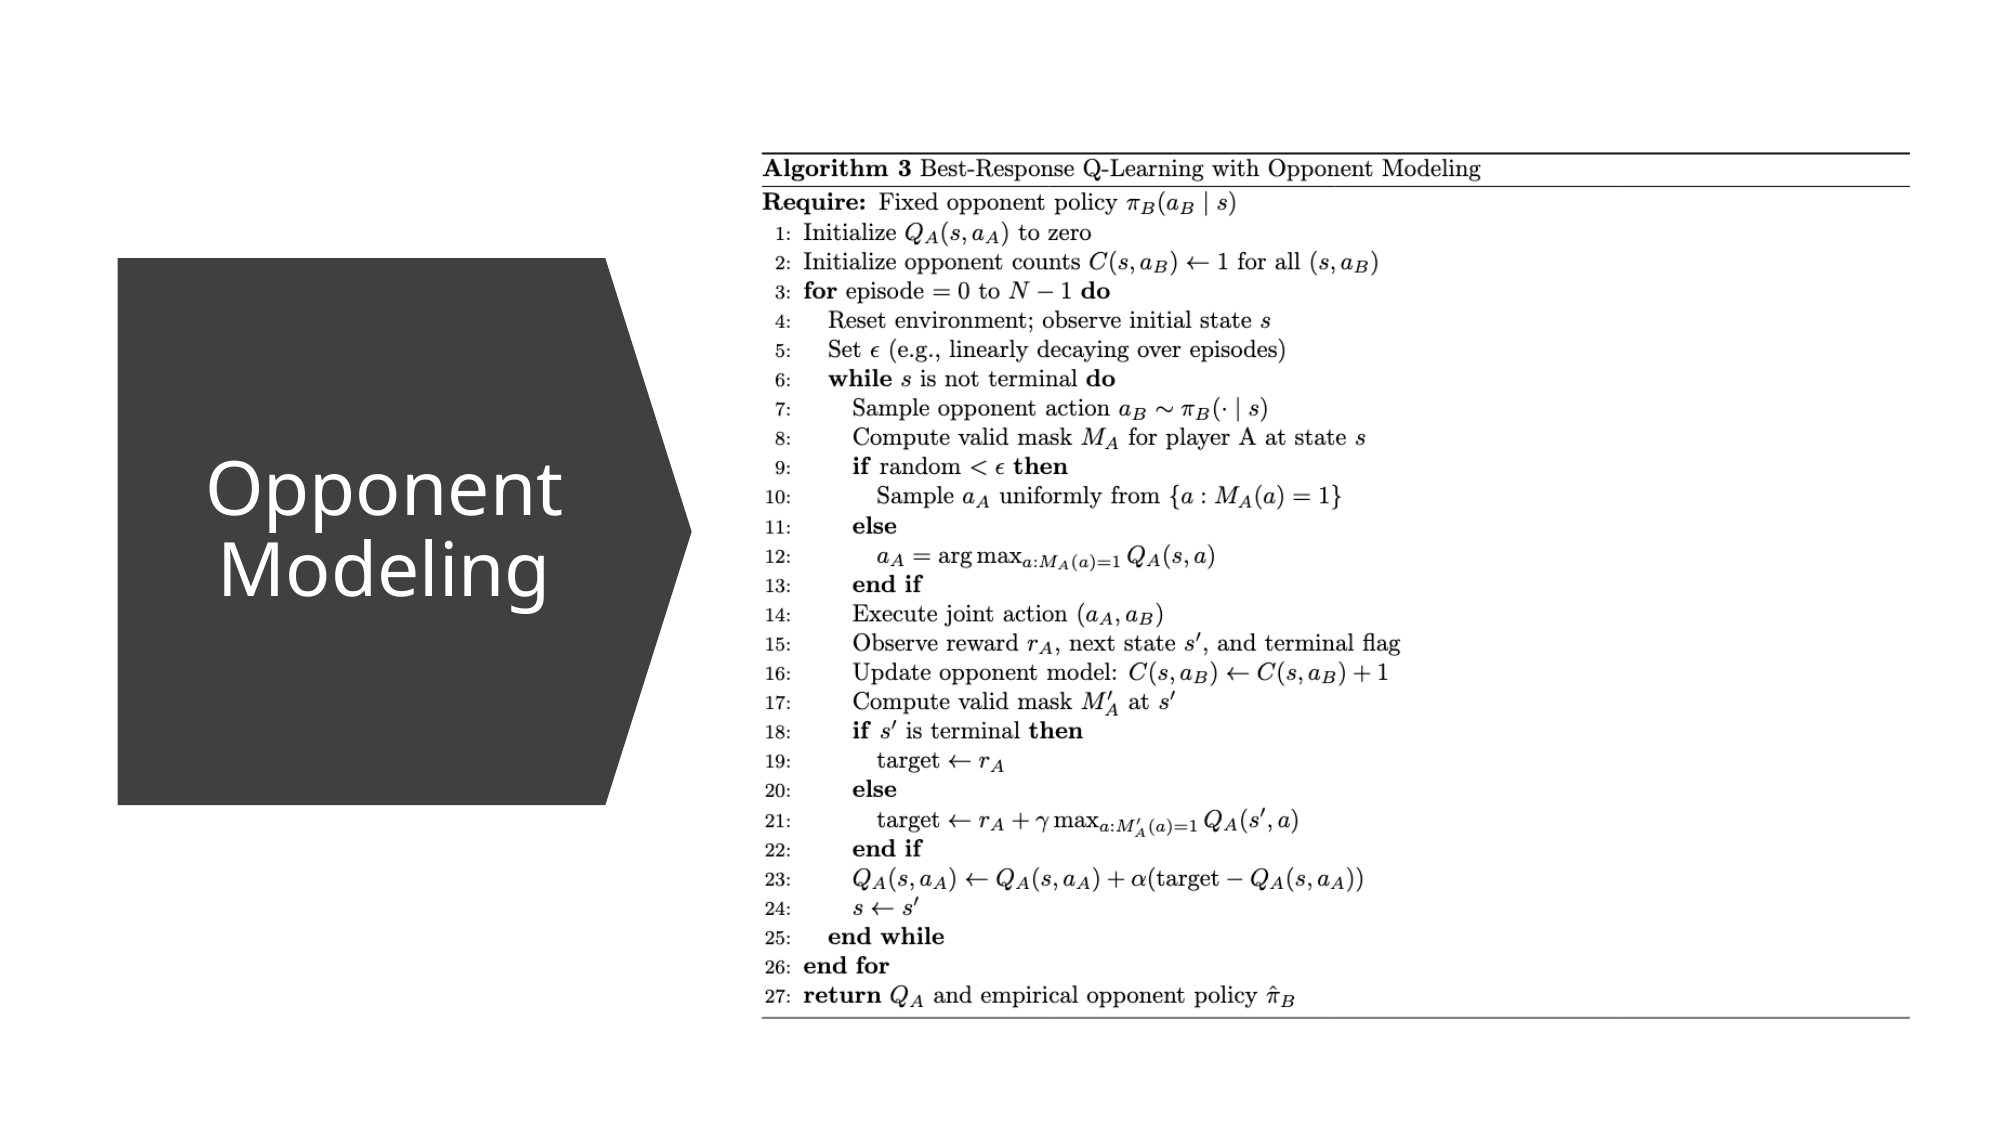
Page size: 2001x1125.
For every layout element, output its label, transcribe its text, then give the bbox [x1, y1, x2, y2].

title Opponent Modeling [168, 322, 601, 741]
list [712, 108, 1978, 1058]
text_box [116, 256, 694, 807]
